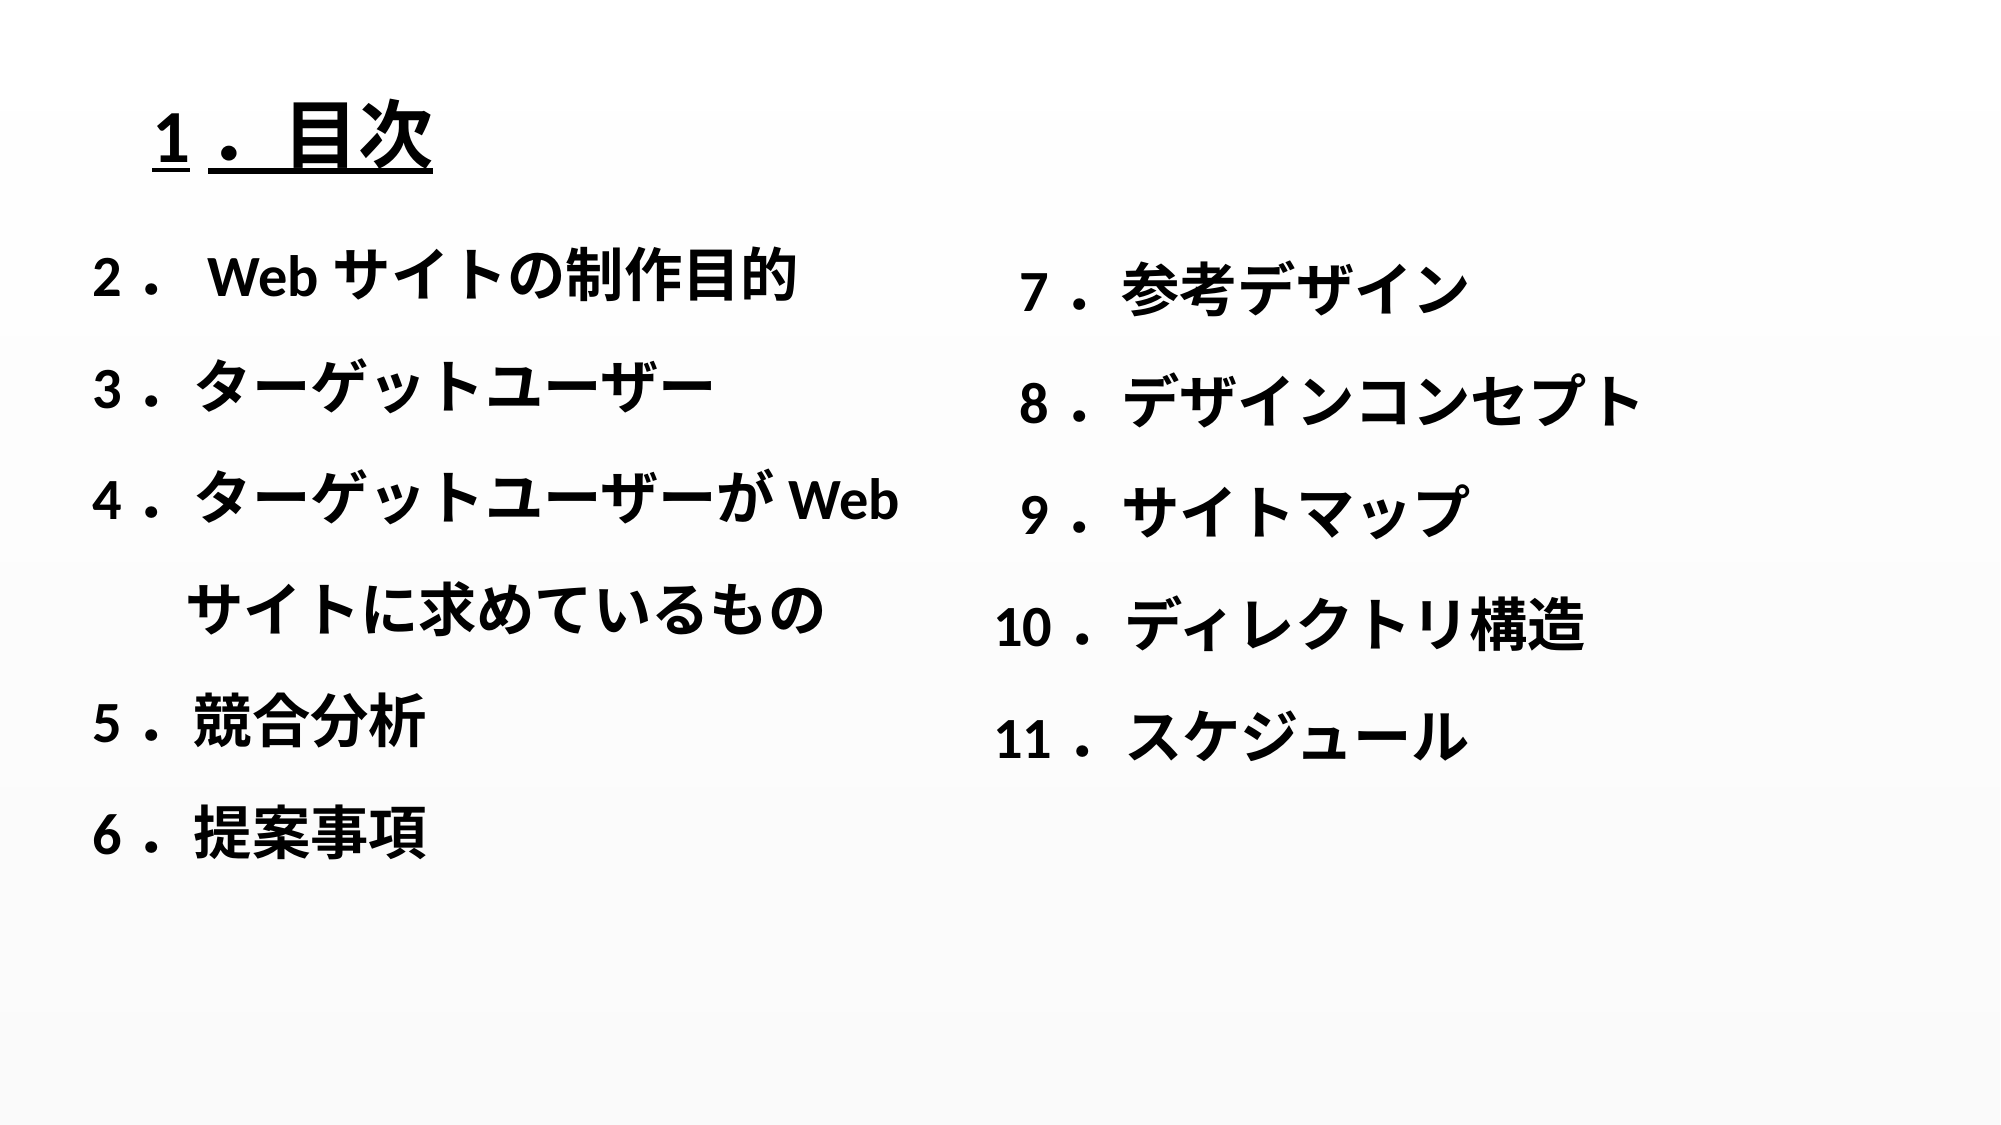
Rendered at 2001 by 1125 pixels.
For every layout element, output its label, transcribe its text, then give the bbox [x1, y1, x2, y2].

title 1．目次 [137, 94, 1863, 183]
list 2．Webサイトの制作目的 3．ターゲットユーザー 4．ターゲットユーザーがWeb サイトに求めているもの 5．競合分析 6．提案事項 [77, 209, 979, 1016]
text_box 7．参考デザイン 8．デザインコンセプト 9．サイトマップ 10．ディレクトリ構造 11．スケジュール [978, 224, 1923, 1031]
